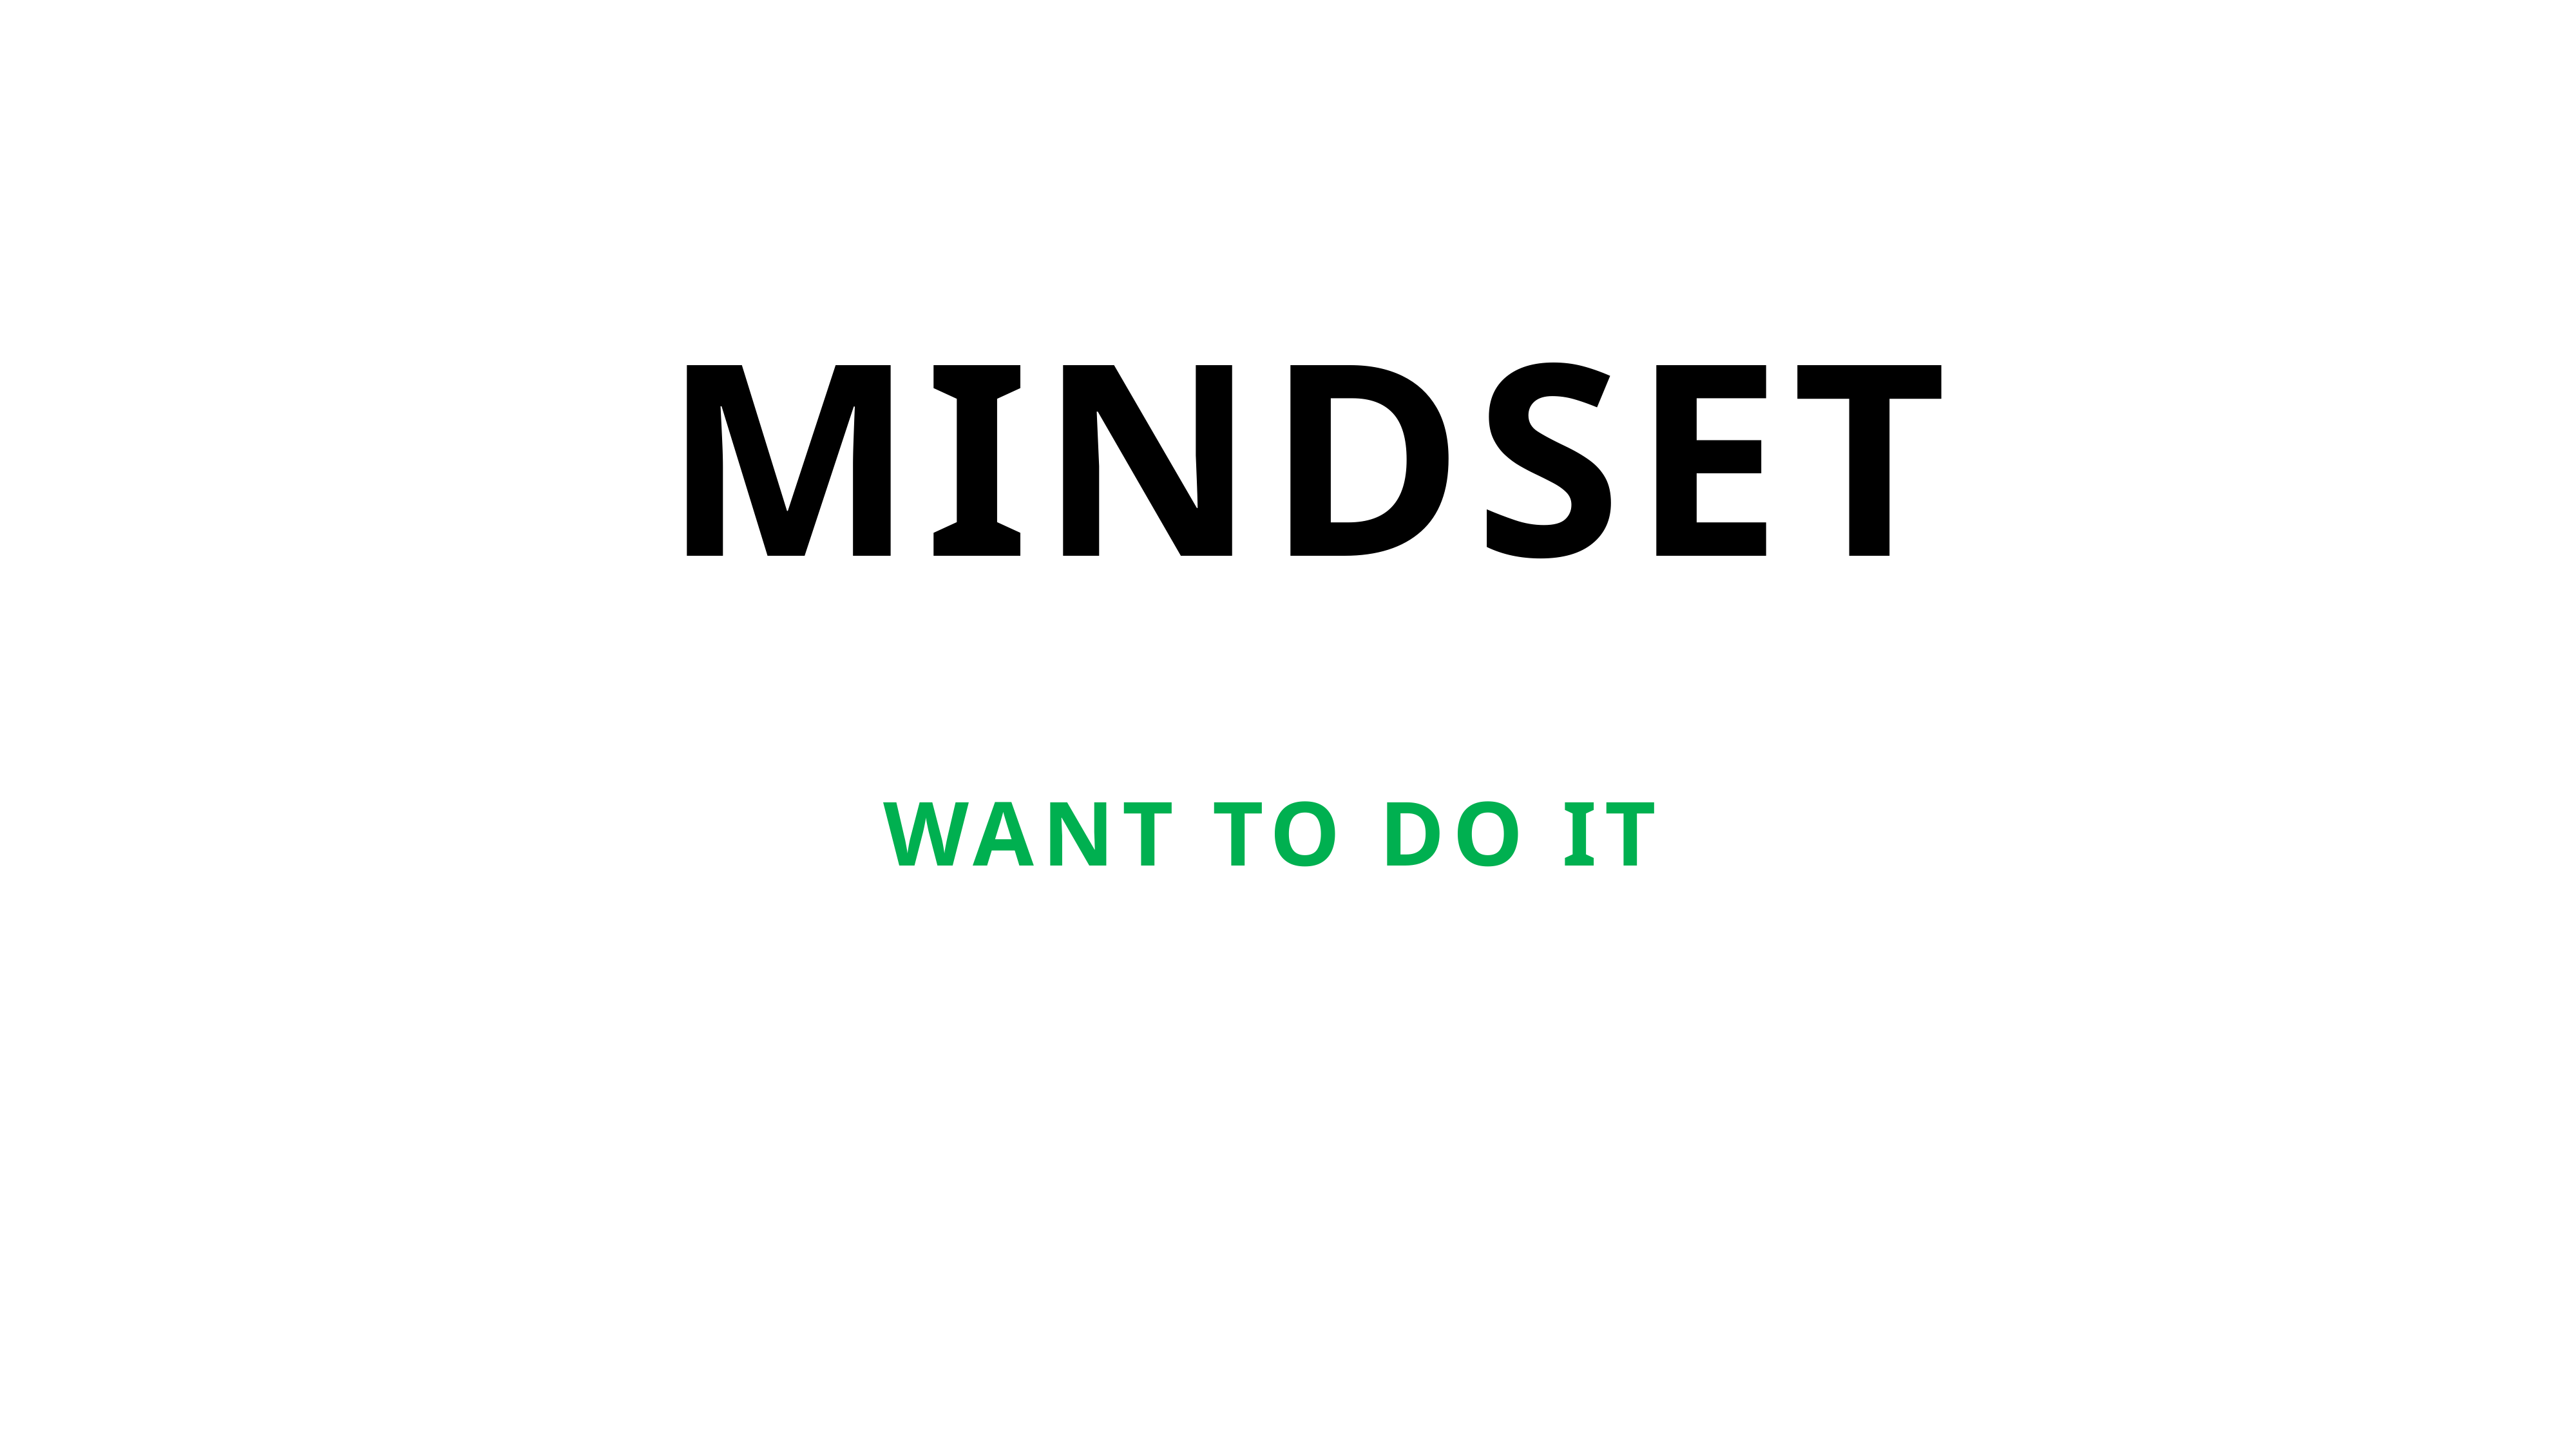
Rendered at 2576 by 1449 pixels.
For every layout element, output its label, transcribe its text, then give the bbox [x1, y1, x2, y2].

text_box Want to do it [278, 772, 2263, 889]
text_box MINDSET [575, 284, 2037, 614]
